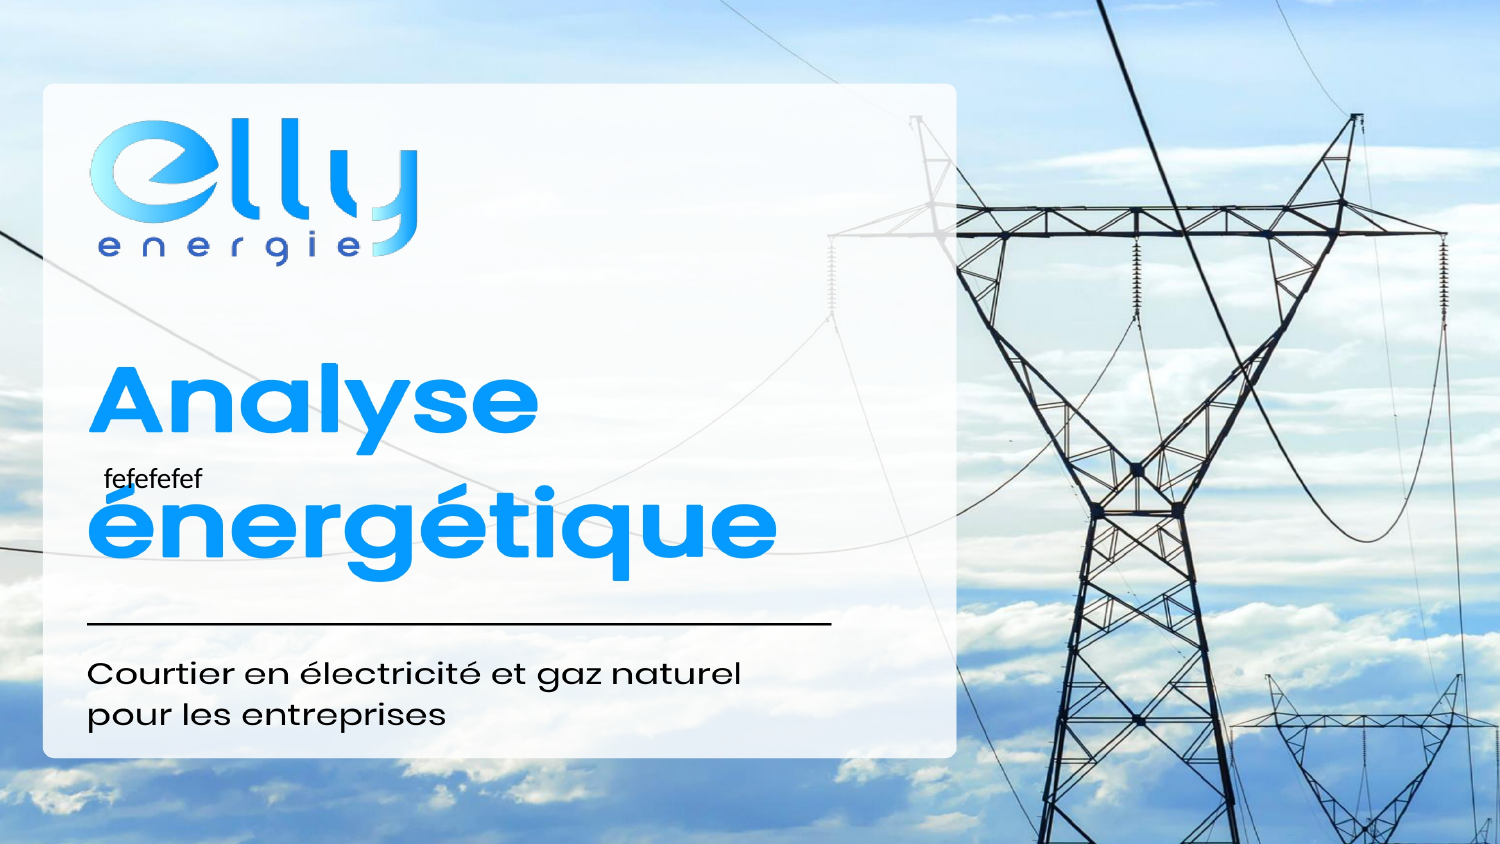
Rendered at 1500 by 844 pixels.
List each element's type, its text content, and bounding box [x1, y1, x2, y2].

text_box fefefefef [89, 445, 277, 508]
picture [0, 0, 1500, 844]
